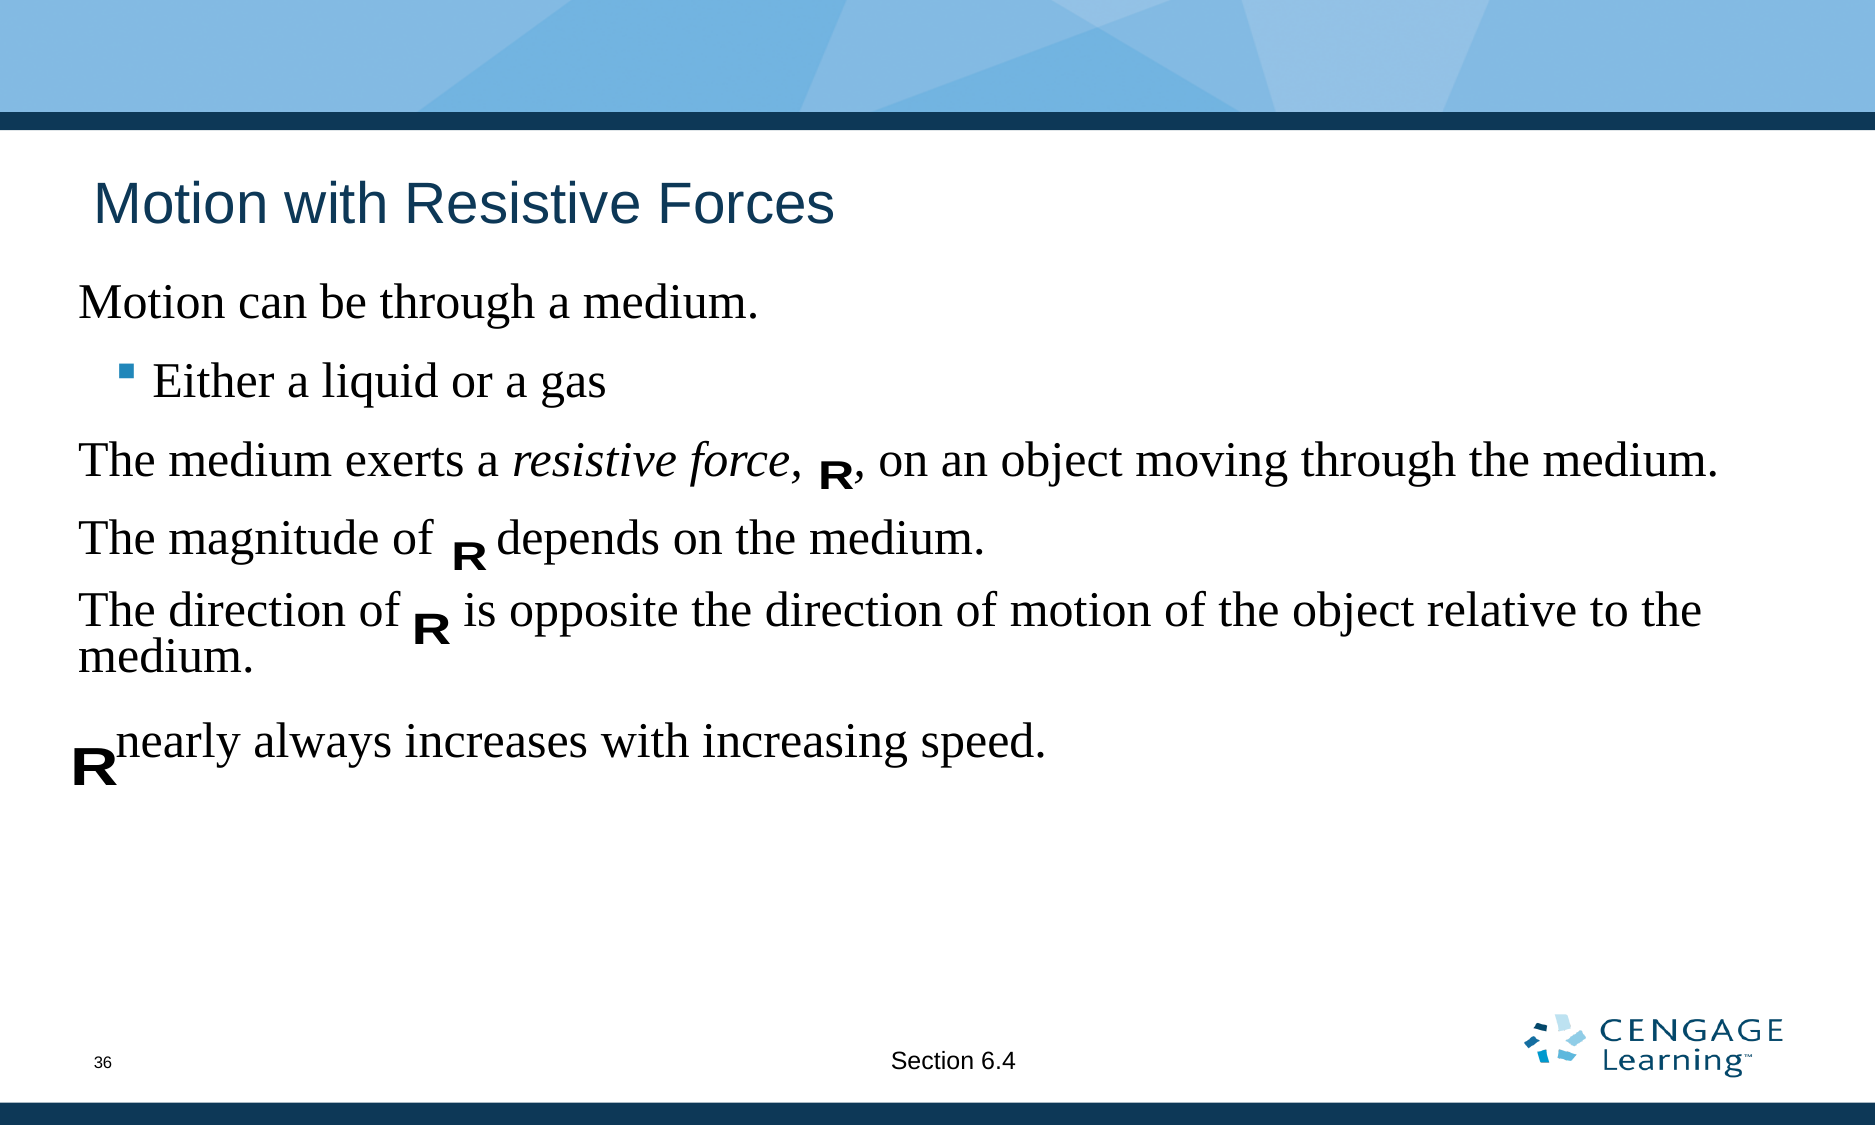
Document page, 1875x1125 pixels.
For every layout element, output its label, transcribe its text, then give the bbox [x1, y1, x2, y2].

list Motion can be through a medium. Either a liquid or a gas The medium exerts a resistive force, , on an object moving through the medium. The magnitude of depends on the medium. The direction of is opposite the direction of motion of the object relative to the medium. nearly always increases with increasing speed. [78, 275, 1766, 999]
picture [1494, 990, 1812, 1101]
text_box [815, 443, 863, 496]
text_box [448, 524, 496, 577]
slide_number 36 [93, 1051, 141, 1090]
text_box Section 6.4 [734, 1037, 1032, 1083]
title Motion with Resistive Forces [93, 149, 1782, 250]
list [408, 594, 461, 651]
picture [0, 0, 1875, 112]
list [66, 724, 130, 793]
